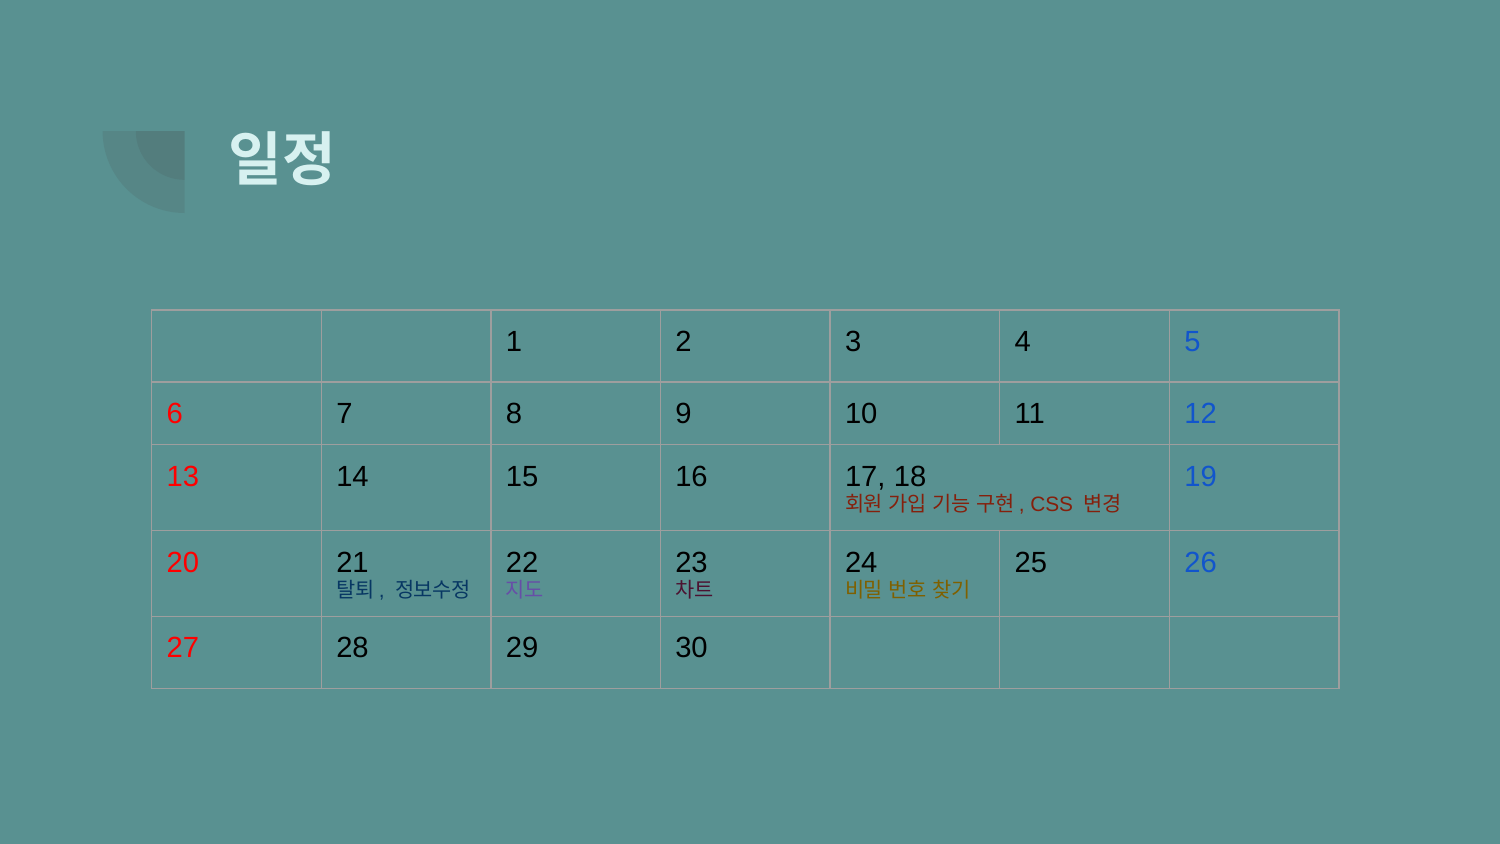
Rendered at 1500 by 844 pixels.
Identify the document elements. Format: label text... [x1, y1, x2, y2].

table_header [152, 311, 321, 381]
table_cell 19 [1170, 445, 1338, 530]
table_header 5 [1170, 311, 1338, 381]
table_cell 13 [152, 445, 321, 530]
table_cell 27 [152, 617, 321, 688]
table_cell 25 [1000, 531, 1169, 616]
table_cell 22 지도 [492, 531, 660, 616]
table_header [322, 311, 490, 381]
table_header 2 [661, 311, 829, 381]
table_cell 26 [1170, 531, 1338, 616]
table_cell 7 [322, 383, 490, 444]
table_cell 9 [661, 383, 829, 444]
table_cell 8 [492, 383, 660, 444]
table_cell [831, 617, 999, 688]
table_cell 6 [152, 383, 321, 444]
table_header 4 [1000, 311, 1169, 381]
table_cell 20 [152, 531, 321, 616]
table_cell 17, 18 회원 가입 기능 구현, CSS 변경 [831, 445, 1169, 530]
table_cell 28 [322, 617, 490, 688]
table_cell 11 [1000, 383, 1169, 444]
table_header 3 [831, 311, 999, 381]
table_cell 30 [661, 617, 829, 688]
table_cell 14 [322, 445, 490, 530]
table_cell 10 [831, 383, 999, 444]
table_cell 12 [1170, 383, 1338, 444]
table_cell 29 [492, 617, 660, 688]
table_cell [1000, 617, 1169, 688]
table_header 1 [492, 311, 660, 381]
table_cell 24 비밀 번호 찾기 [831, 531, 999, 616]
table_cell 21 탈퇴, 정보수정 [322, 531, 490, 616]
table_cell 15 [492, 445, 660, 530]
table_cell 16 [661, 445, 829, 530]
table_cell [1170, 617, 1338, 688]
table_cell 23 차트 [661, 531, 829, 616]
title 일정 [213, 98, 1368, 263]
